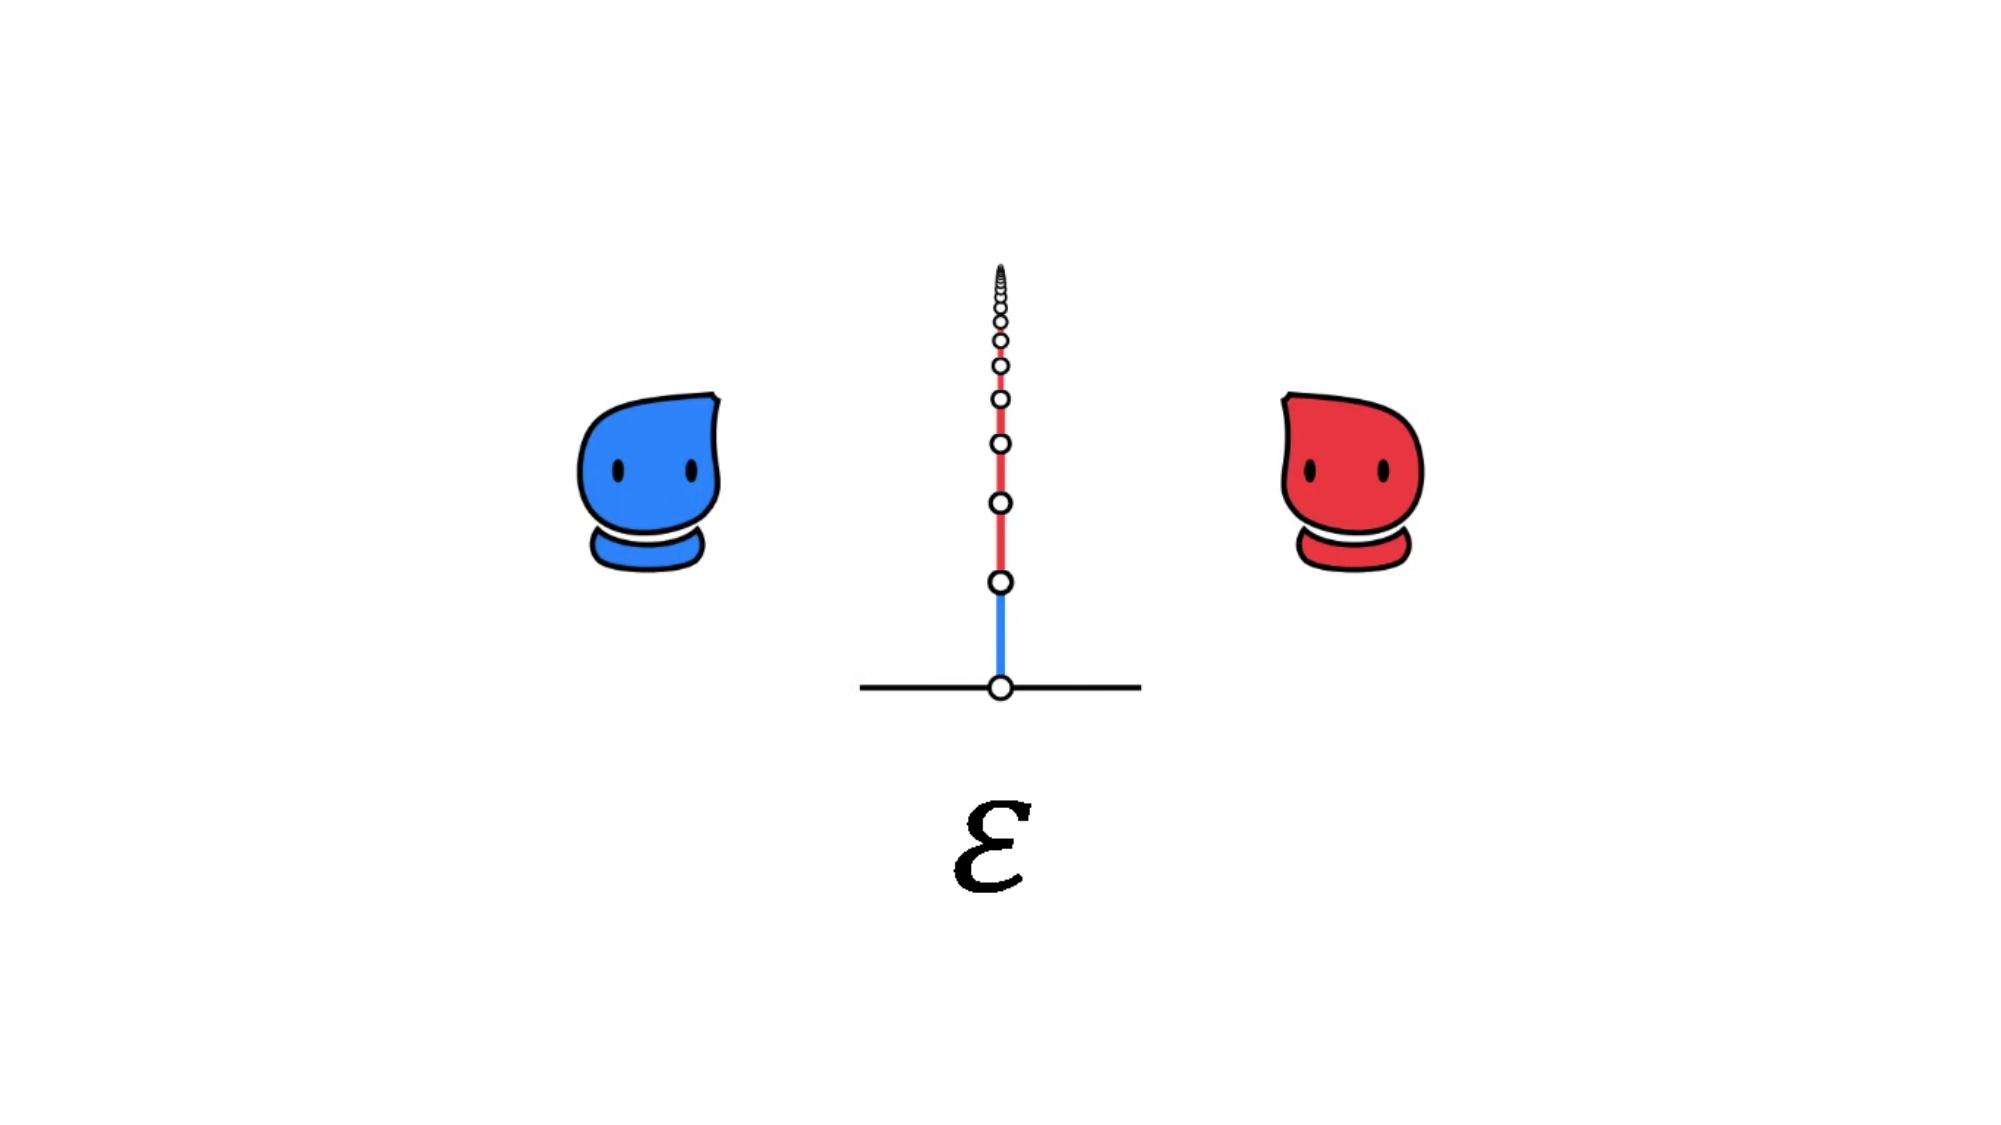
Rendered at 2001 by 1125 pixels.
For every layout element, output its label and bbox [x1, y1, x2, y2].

list [0, 124, 2000, 1001]
